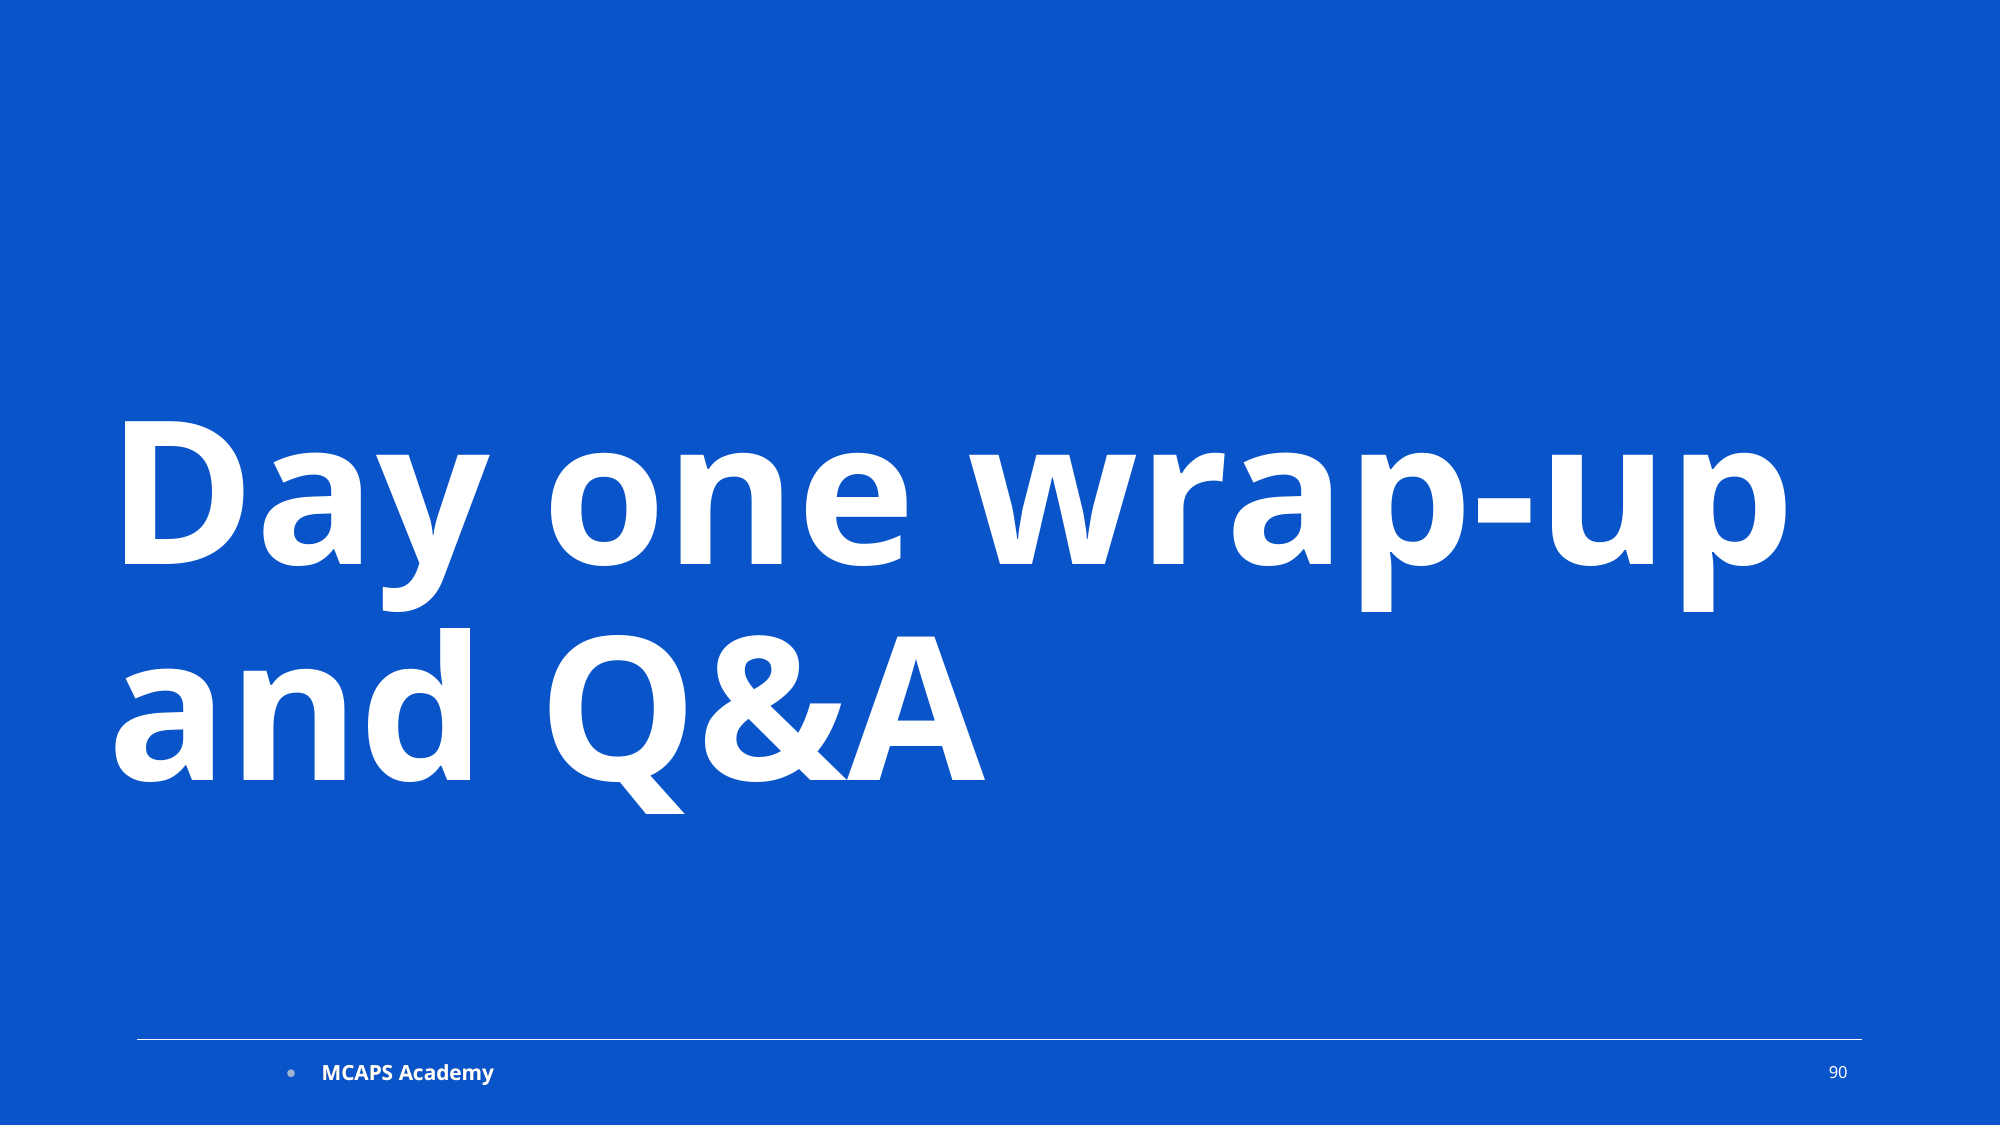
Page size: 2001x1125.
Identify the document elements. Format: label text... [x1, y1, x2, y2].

title Day one wrap-up and Q&A [107, 392, 1968, 825]
slide_number 90 [1412, 1054, 1863, 1088]
